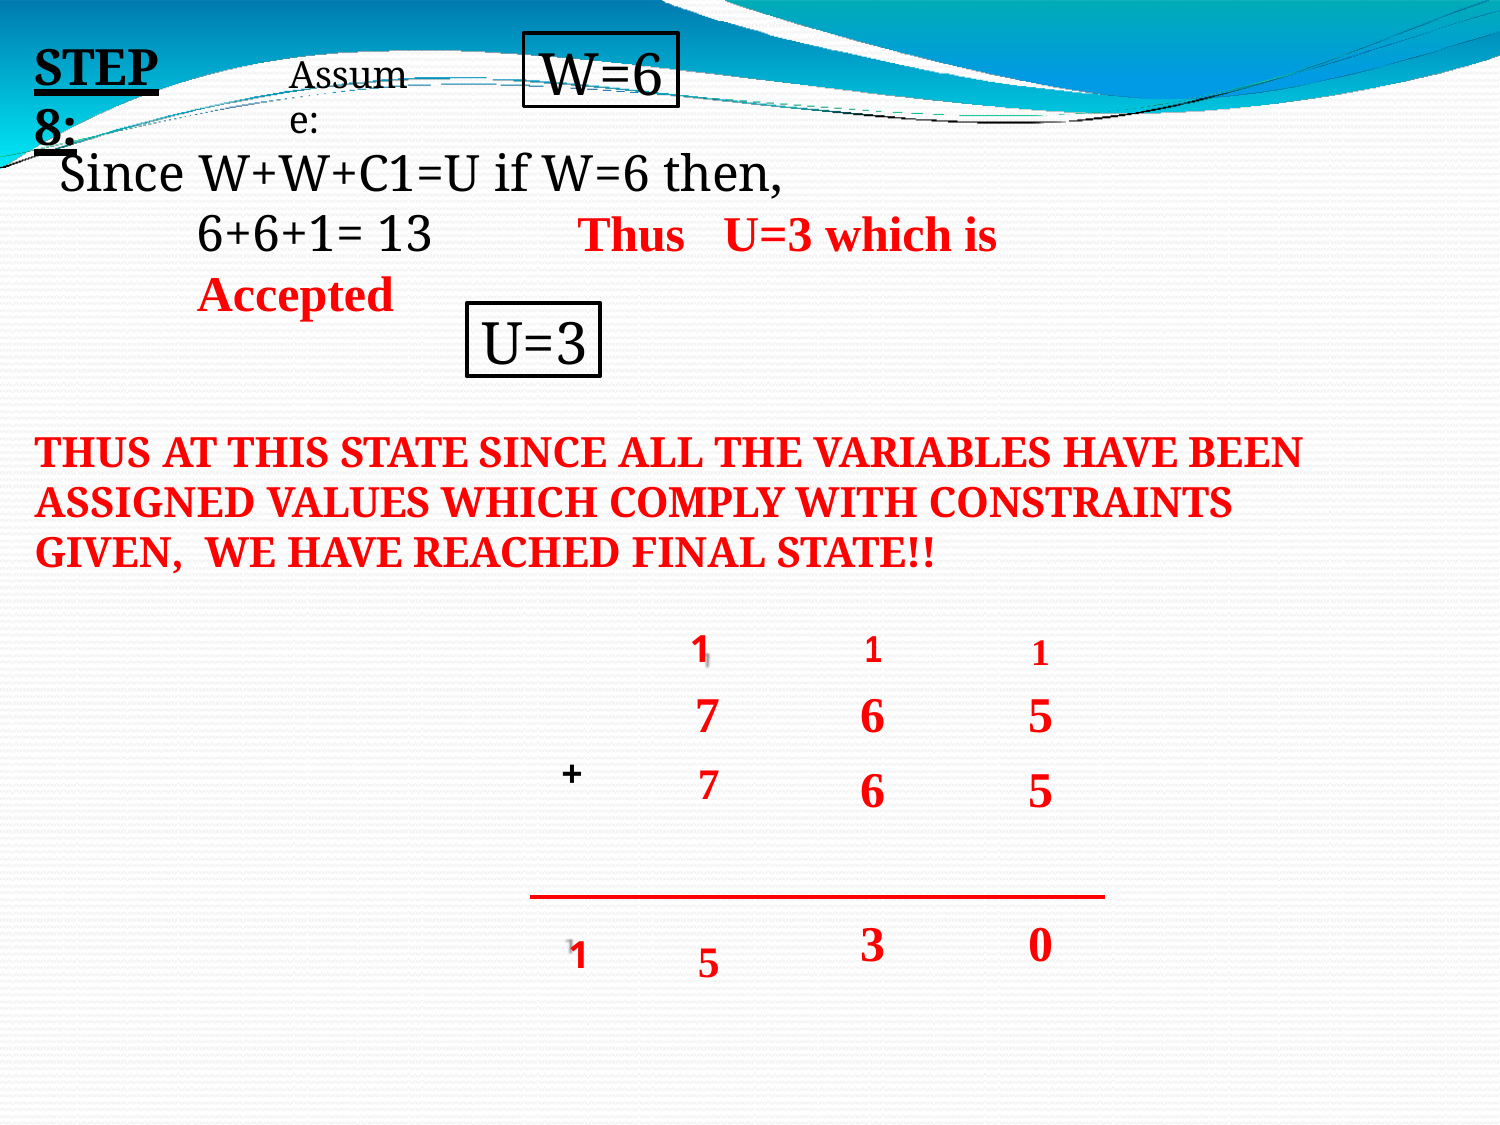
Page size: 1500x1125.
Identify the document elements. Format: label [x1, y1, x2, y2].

title [32, 33, 209, 224]
table_cell [530, 686, 1105, 895]
table_cell [530, 899, 1105, 994]
text_box [0, 0, 1500, 1125]
table_header [530, 632, 1105, 686]
